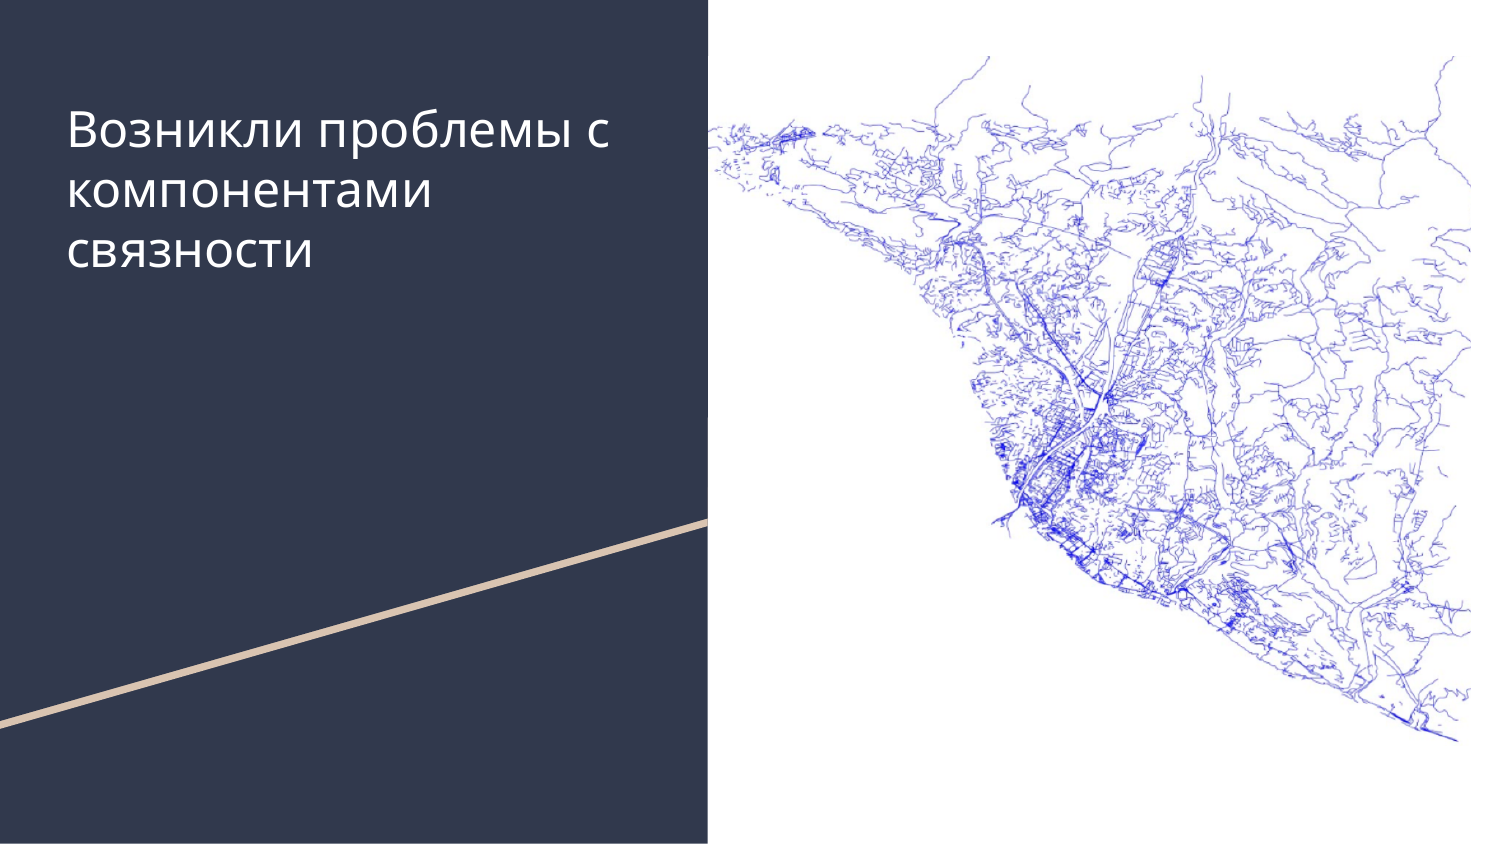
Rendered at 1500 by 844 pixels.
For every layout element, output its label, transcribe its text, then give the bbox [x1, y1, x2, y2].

picture [707, 56, 1471, 746]
title Возникли проблемы с компонентами связности [51, 82, 660, 494]
